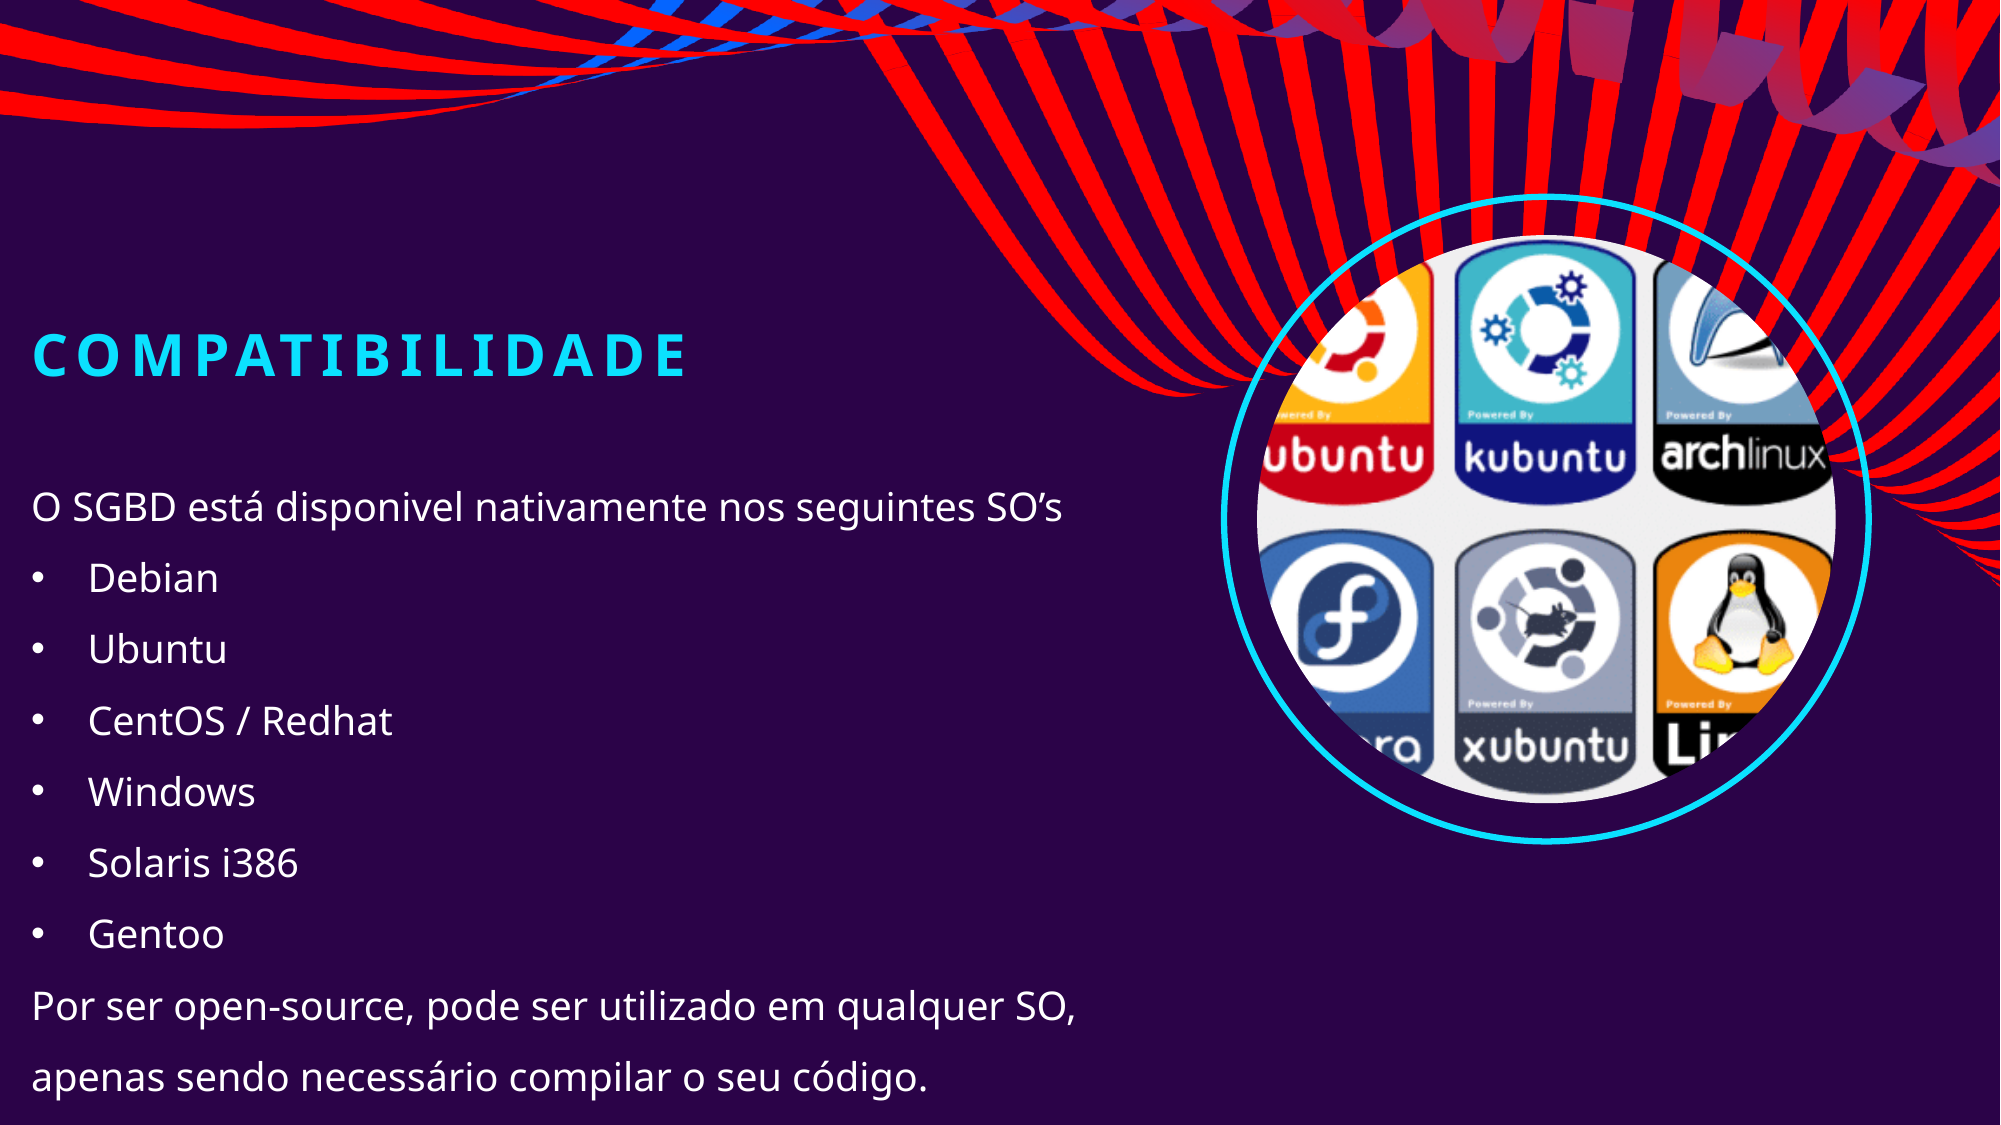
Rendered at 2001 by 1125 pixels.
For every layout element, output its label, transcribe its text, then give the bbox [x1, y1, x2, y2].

title COmpatibilidade [16, 318, 1257, 451]
list O SGBD está disponivel nativamente nos seguintes SO’s Debian Ubuntu CentOS / Redhat Windows Solaris i386 Gentoo Por ser open-source, pode ser utilizado em qualquer SO, apenas sendo necessário compilar o seu código. [16, 450, 1211, 922]
picture [0, 0, 2000, 1125]
